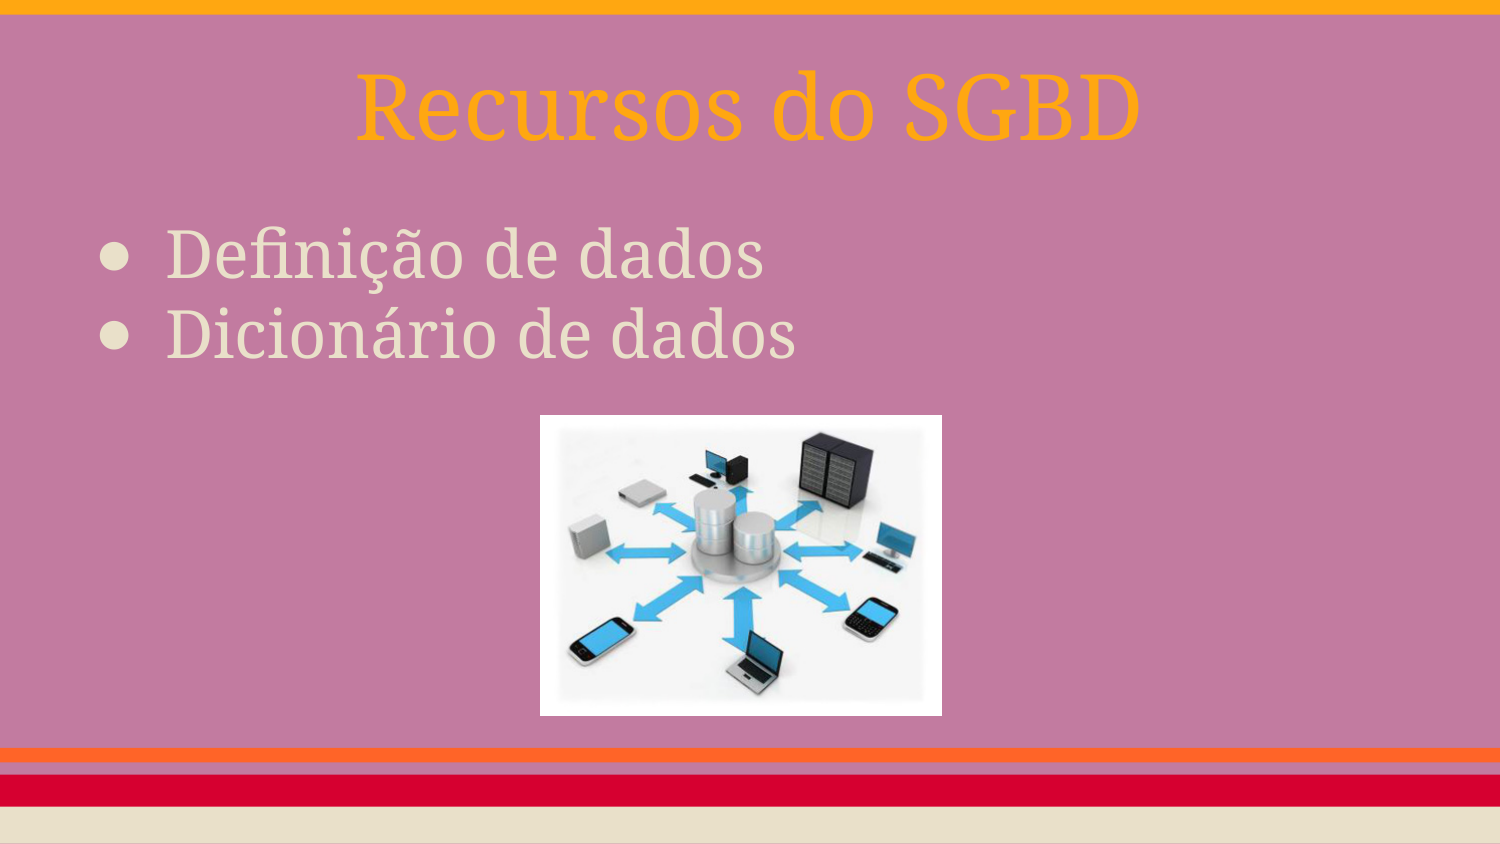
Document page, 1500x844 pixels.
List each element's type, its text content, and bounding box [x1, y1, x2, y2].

title Recursos do SGBD [75, 33, 1425, 175]
list Definição de dados Dicionário de dados [75, 196, 1425, 733]
picture [540, 415, 942, 717]
